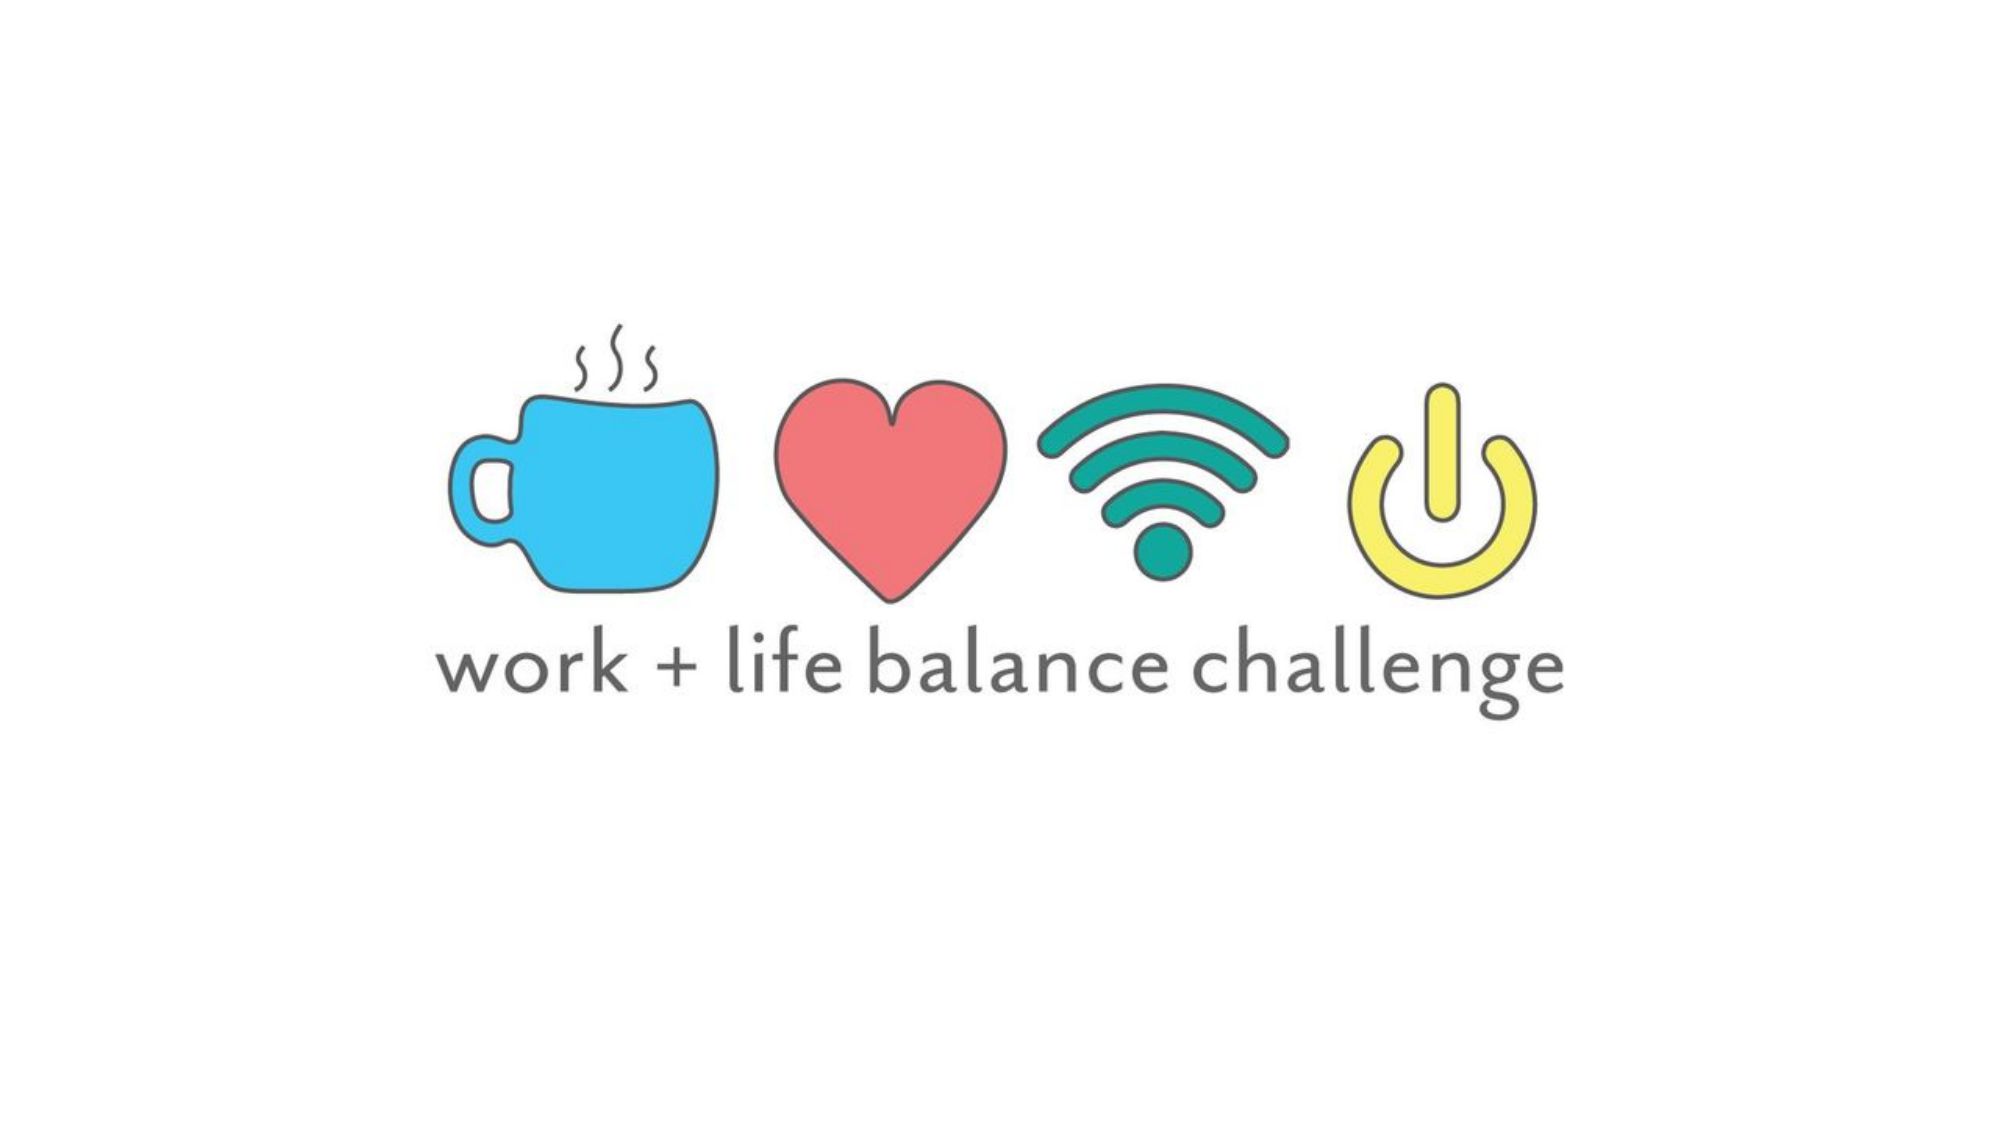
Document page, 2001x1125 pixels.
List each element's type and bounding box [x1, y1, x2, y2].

picture [413, 232, 1586, 893]
